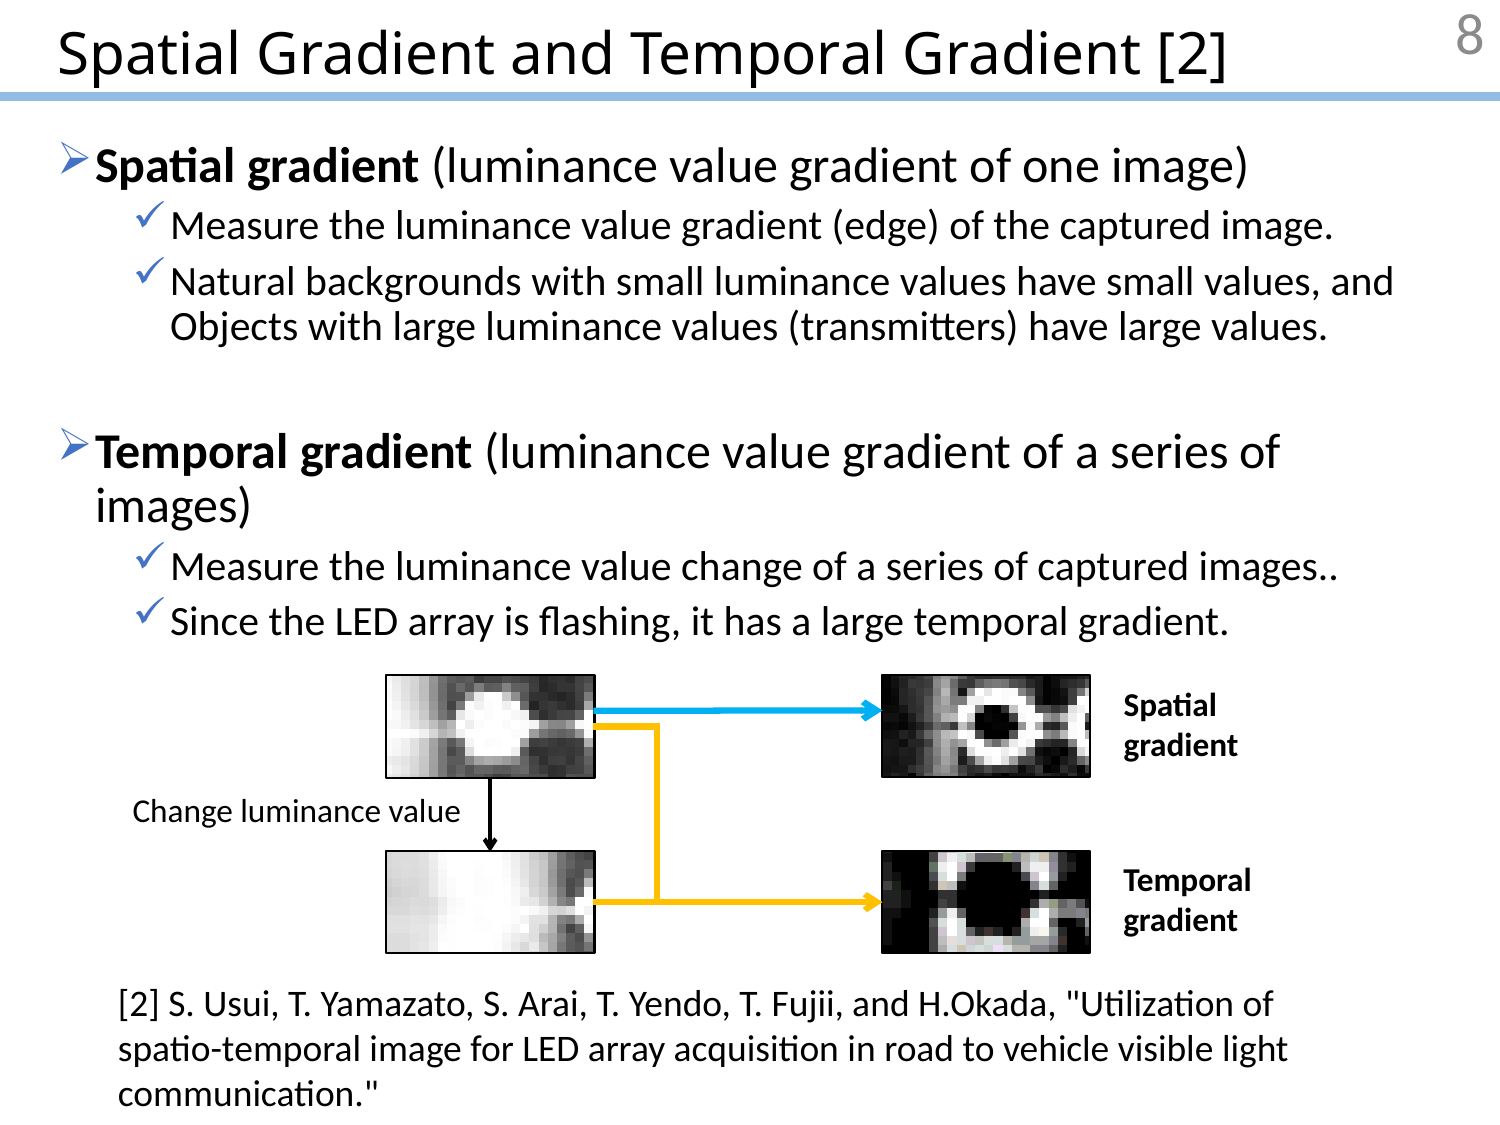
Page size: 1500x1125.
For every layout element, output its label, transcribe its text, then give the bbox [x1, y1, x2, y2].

picture [386, 851, 594, 953]
text_box Change luminance value [491, 782, 499, 837]
text_box Temporal gradient [1108, 851, 1315, 946]
text_box Spatial gradient [1108, 675, 1315, 771]
text_box Change luminance value [117, 782, 490, 837]
picture [386, 676, 594, 777]
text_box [593, 726, 657, 903]
text_box [2] S. Usui, T. Yamazato, S. Arai, T. Yendo, T. Fujii, and H.Okada, "Utilization of spatio-temporal image for LED array acquisition in road to vehicle visible light communication." [103, 1014, 1397, 1122]
picture [882, 675, 1090, 777]
slide_number 8 [1162, 1, 1500, 62]
picture [882, 851, 1090, 953]
text_box Spatial gradient (luminance value gradient of one image) Measure the luminance value gradient (edge) of the captured image. Natural backgrounds with small luminance values have small values, and Objects with large luminance values (transmitters) have large values. Temporal gradient (luminance value gradient of a series of images) Measure the luminance value change of a series of captured images.. Since the LED array is flashing, it has a large temporal gradient. [42, 132, 1458, 1014]
title Spatial Gradient and Temporal Gradient [2] [42, 0, 1458, 112]
